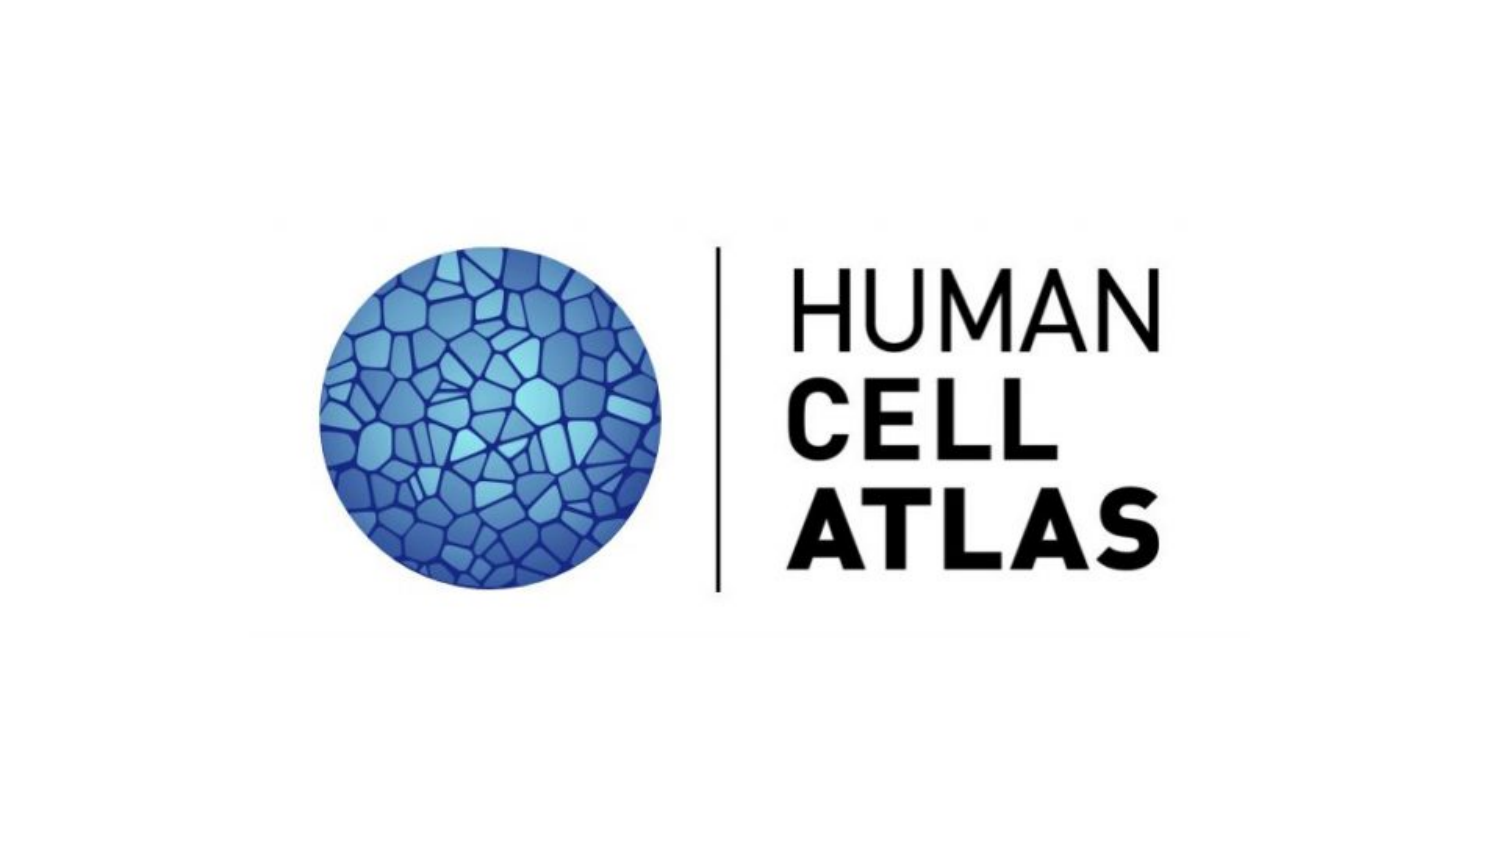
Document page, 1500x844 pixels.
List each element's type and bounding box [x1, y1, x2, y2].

picture [249, 206, 1251, 638]
